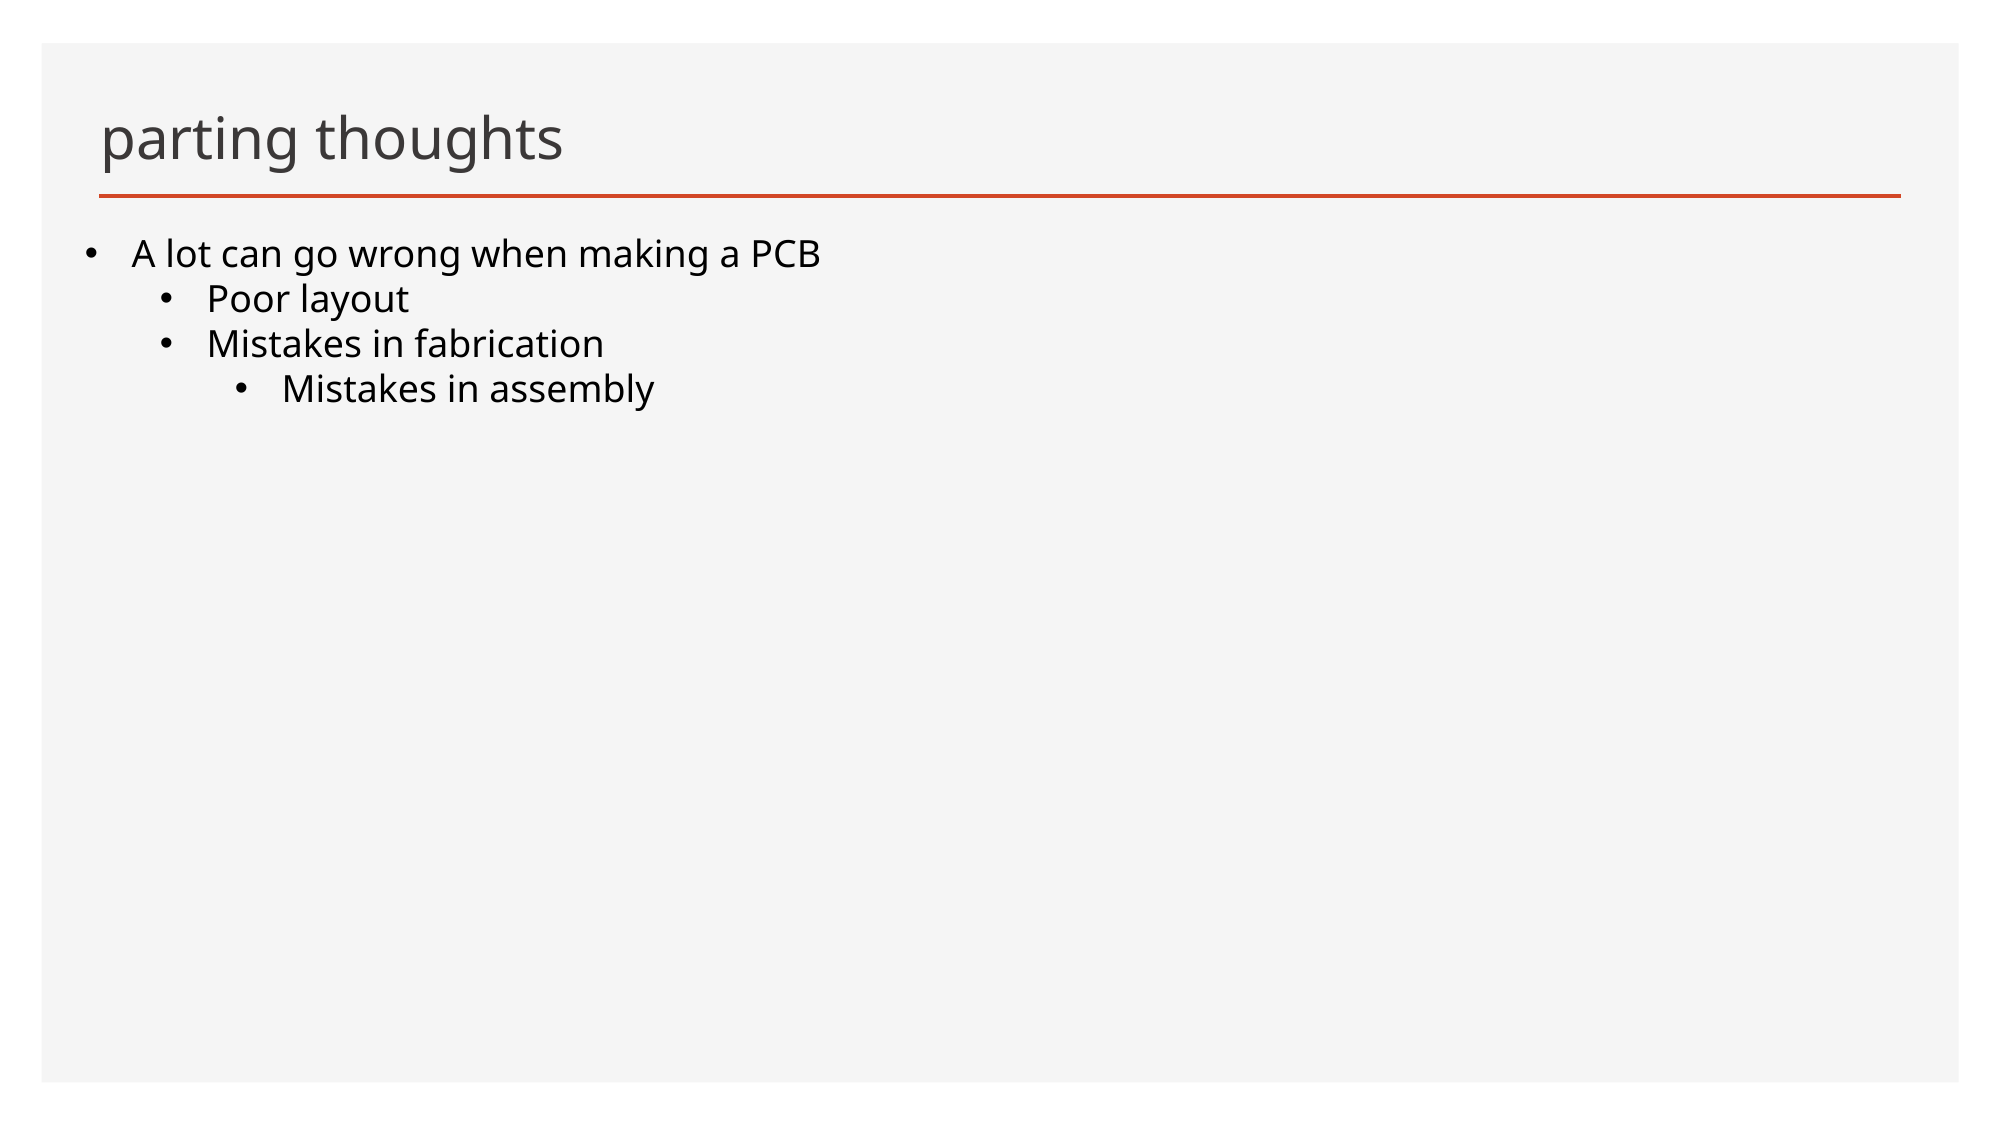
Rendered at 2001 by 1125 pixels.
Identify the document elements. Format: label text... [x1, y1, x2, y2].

text_box A lot can go wrong when making a PCB Poor layout Mistakes in fabrication Mistakes in assembly [70, 222, 2000, 463]
title parting thoughts [85, 73, 1214, 179]
